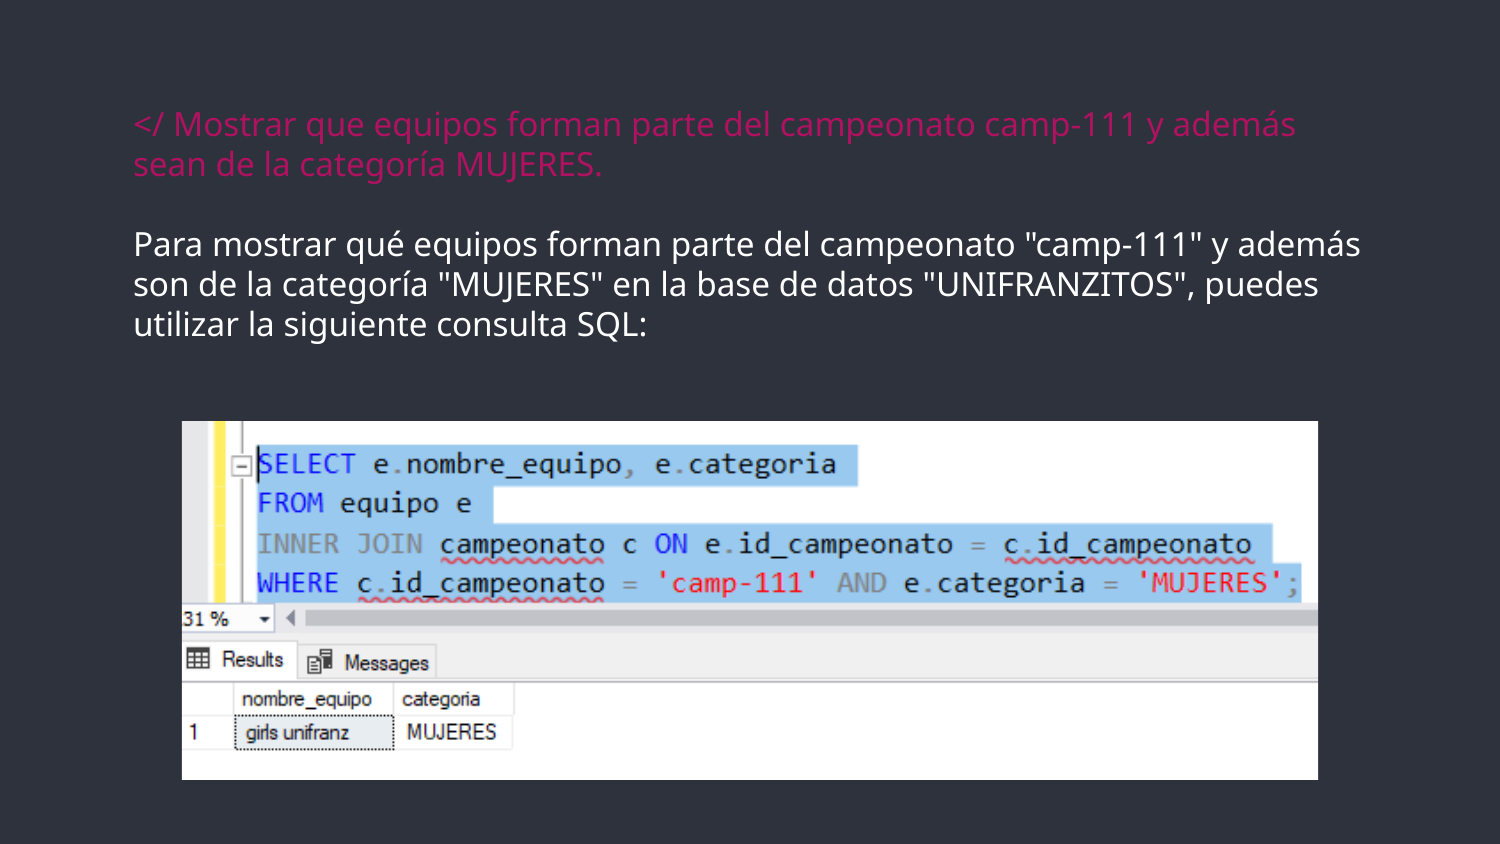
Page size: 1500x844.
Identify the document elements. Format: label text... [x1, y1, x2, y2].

picture [181, 421, 1319, 780]
title </ Mostrar que equipos forman parte del campeonato camp-111 y además sean de la categoría MUJERES. Para mostrar qué equipos forman parte del campeonato "camp-111" y además son de la categoría "MUJERES" en la base de datos "UNIFRANZITOS", puedes utilizar la siguiente consulta SQL: [118, 88, 1382, 190]
title </ Mostrar que equipos forman parte del campeonato camp-111 y además sean de la categoría MUJERES. Para mostrar qué equipos forman parte del campeonato "camp-111" y además son de la categoría "MUJERES" en la base de datos "UNIFRANZITOS", puedes utilizar la siguiente consulta SQL: [118, 321, 1382, 422]
text_box [118, 190, 1382, 321]
